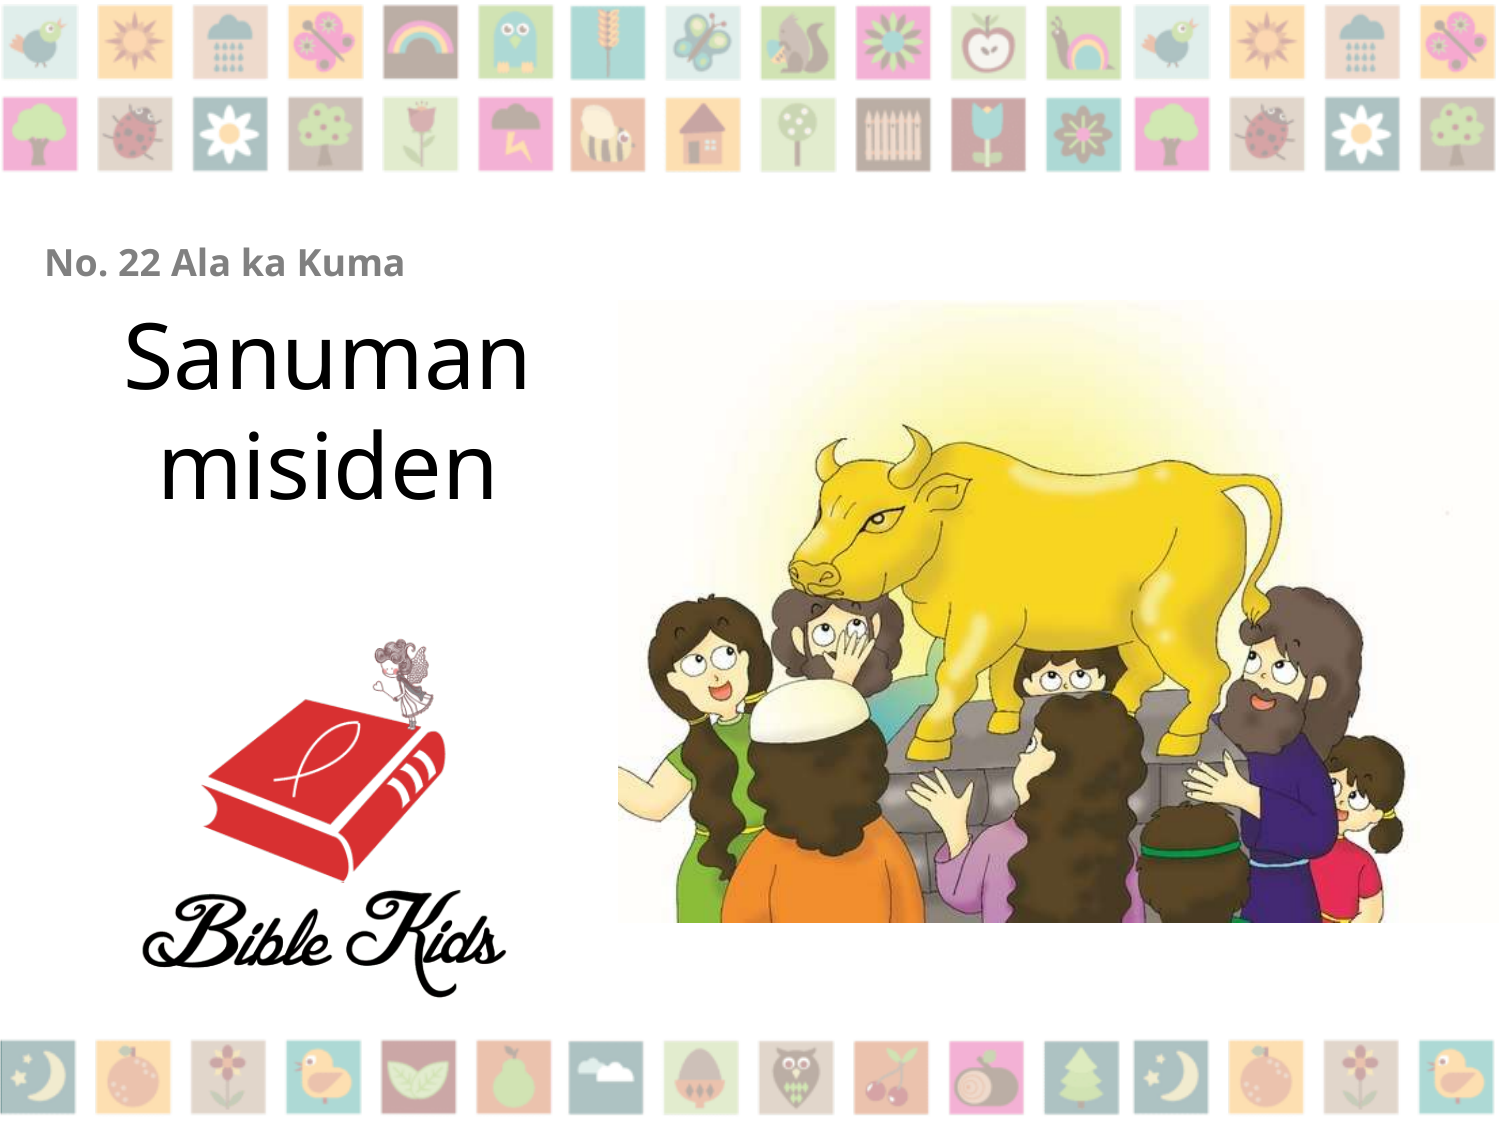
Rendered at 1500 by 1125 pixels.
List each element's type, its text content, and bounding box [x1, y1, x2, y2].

picture [117, 600, 544, 1027]
picture [618, 300, 1500, 923]
text_box No. 22 Ala ka Kuma [29, 231, 543, 290]
text_box Sanuman misiden [5, 290, 651, 526]
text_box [0, 1028, 1500, 1118]
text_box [0, 3, 1500, 181]
